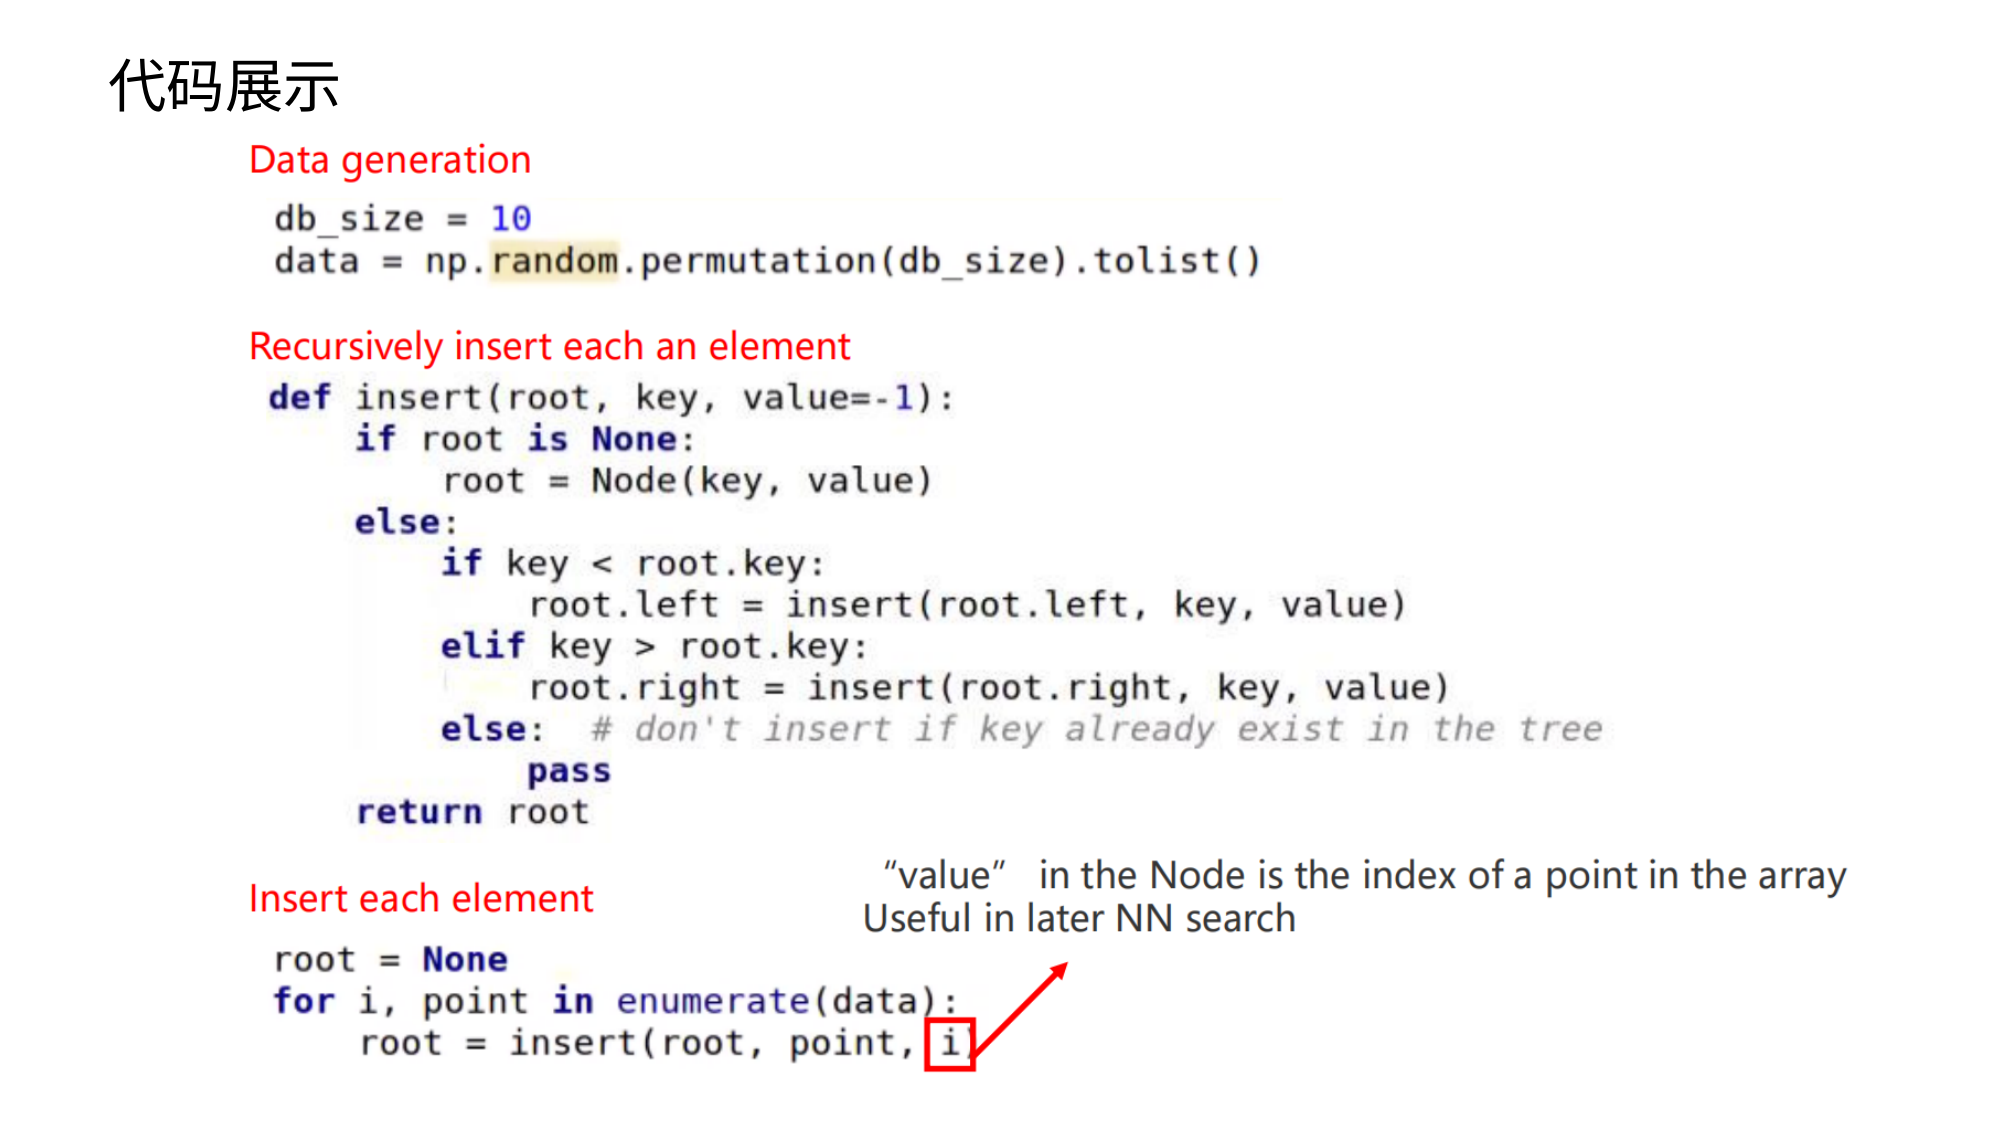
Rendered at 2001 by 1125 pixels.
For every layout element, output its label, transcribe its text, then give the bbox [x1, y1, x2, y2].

text_box 代码展示 [93, 41, 722, 197]
picture [157, 113, 1908, 1097]
